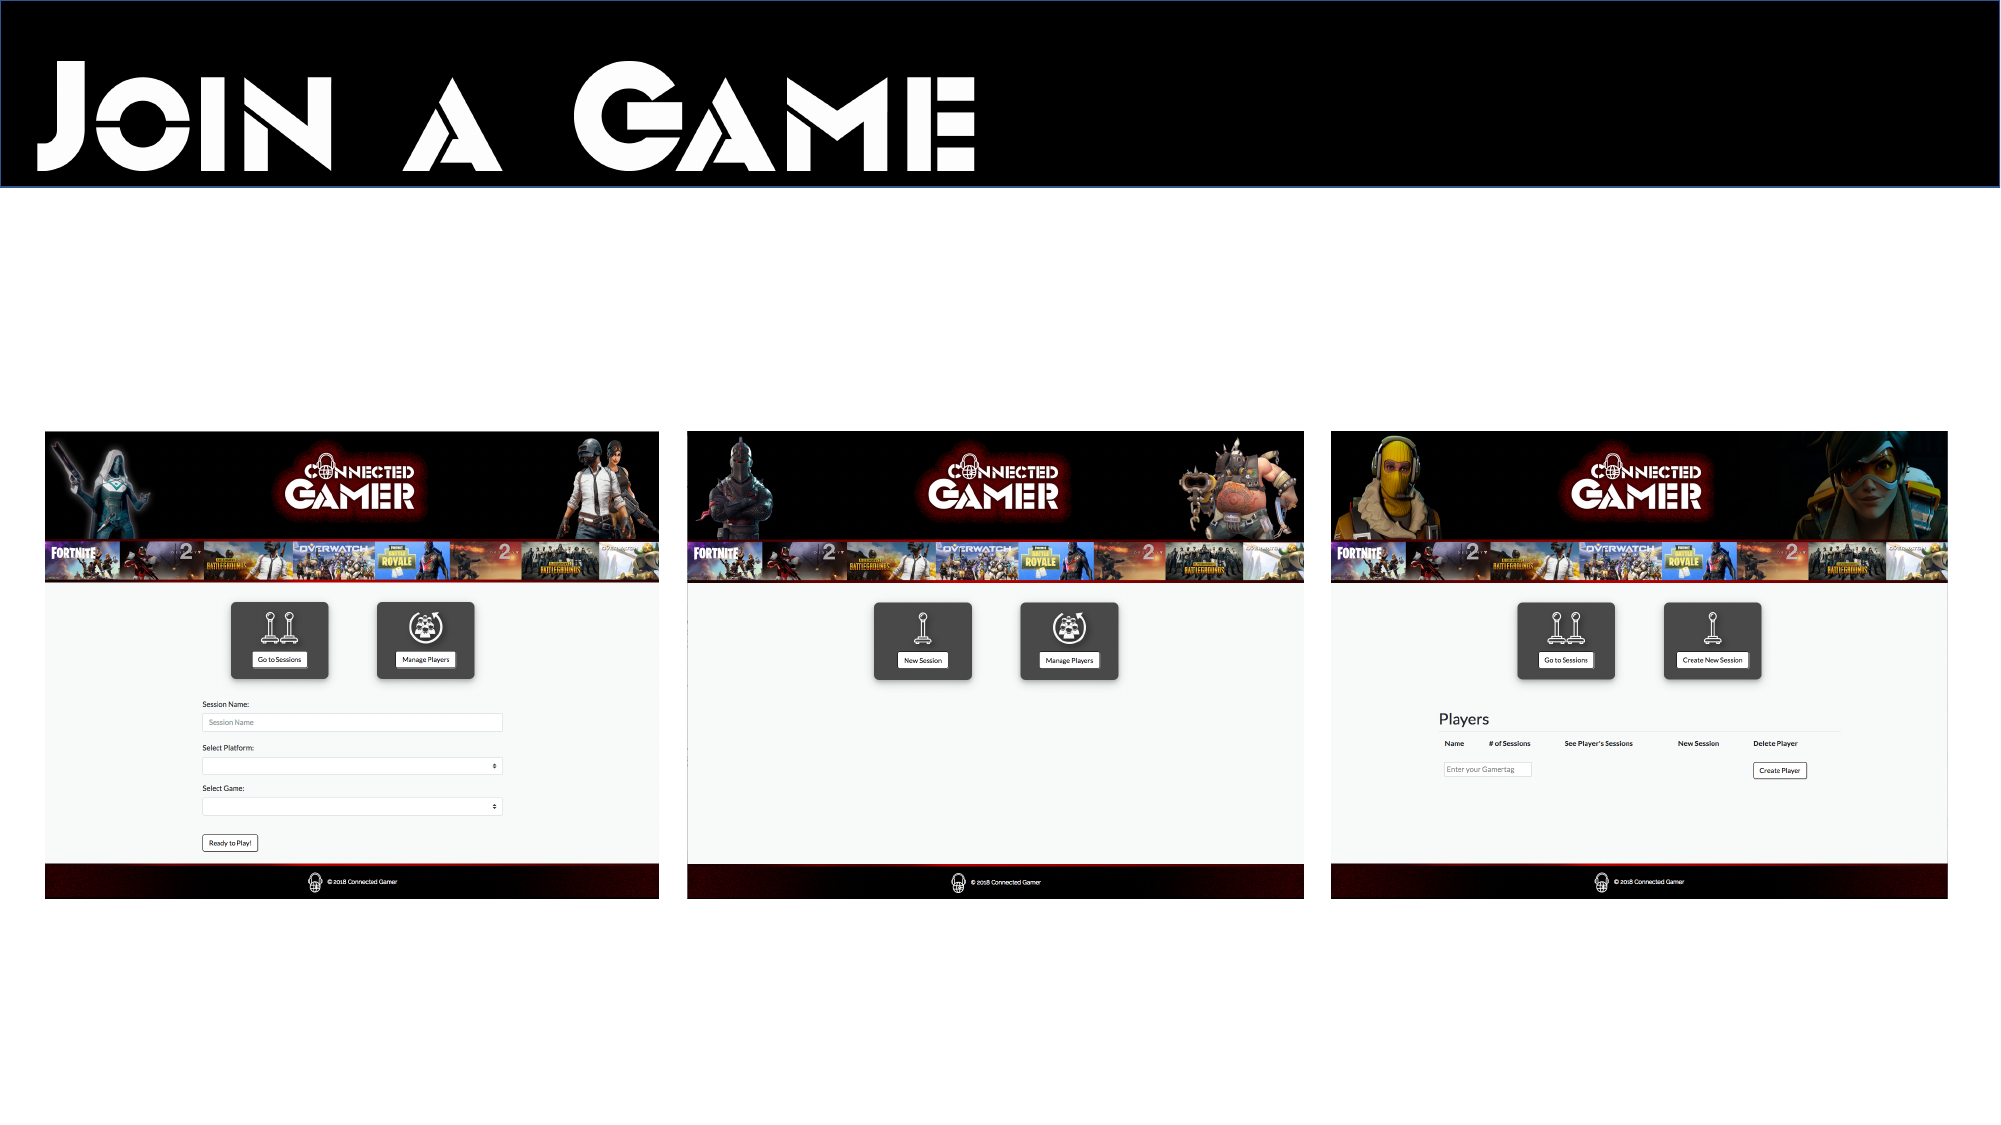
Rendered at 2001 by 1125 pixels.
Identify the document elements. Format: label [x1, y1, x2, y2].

picture [37, 35, 994, 206]
picture [687, 431, 1304, 899]
picture [1331, 431, 1949, 899]
picture [45, 431, 659, 899]
